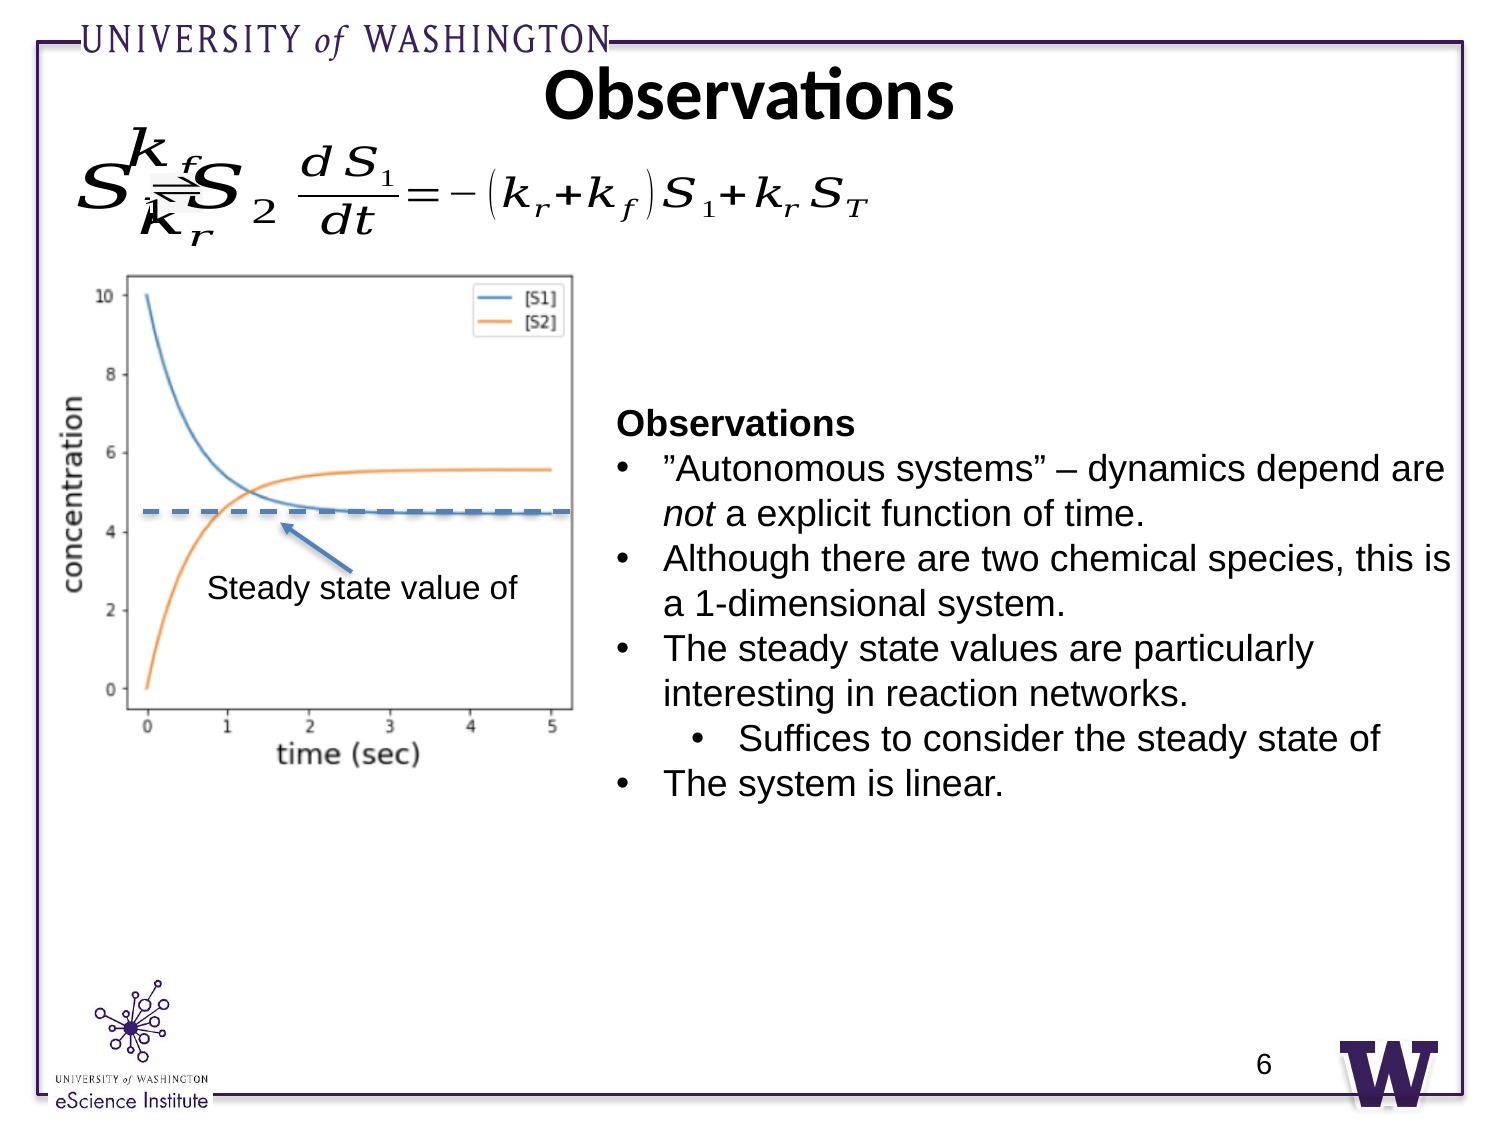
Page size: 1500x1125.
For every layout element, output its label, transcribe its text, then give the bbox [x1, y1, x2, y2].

picture [1340, 1041, 1438, 1093]
slide_number 6 [1241, 1037, 1325, 1098]
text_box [279, 522, 353, 573]
picture [81, 24, 609, 37]
picture [1340, 1096, 1438, 1107]
picture [50, 265, 589, 780]
picture [48, 978, 213, 1113]
title Observations [75, 37, 1425, 175]
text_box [74, 121, 278, 254]
